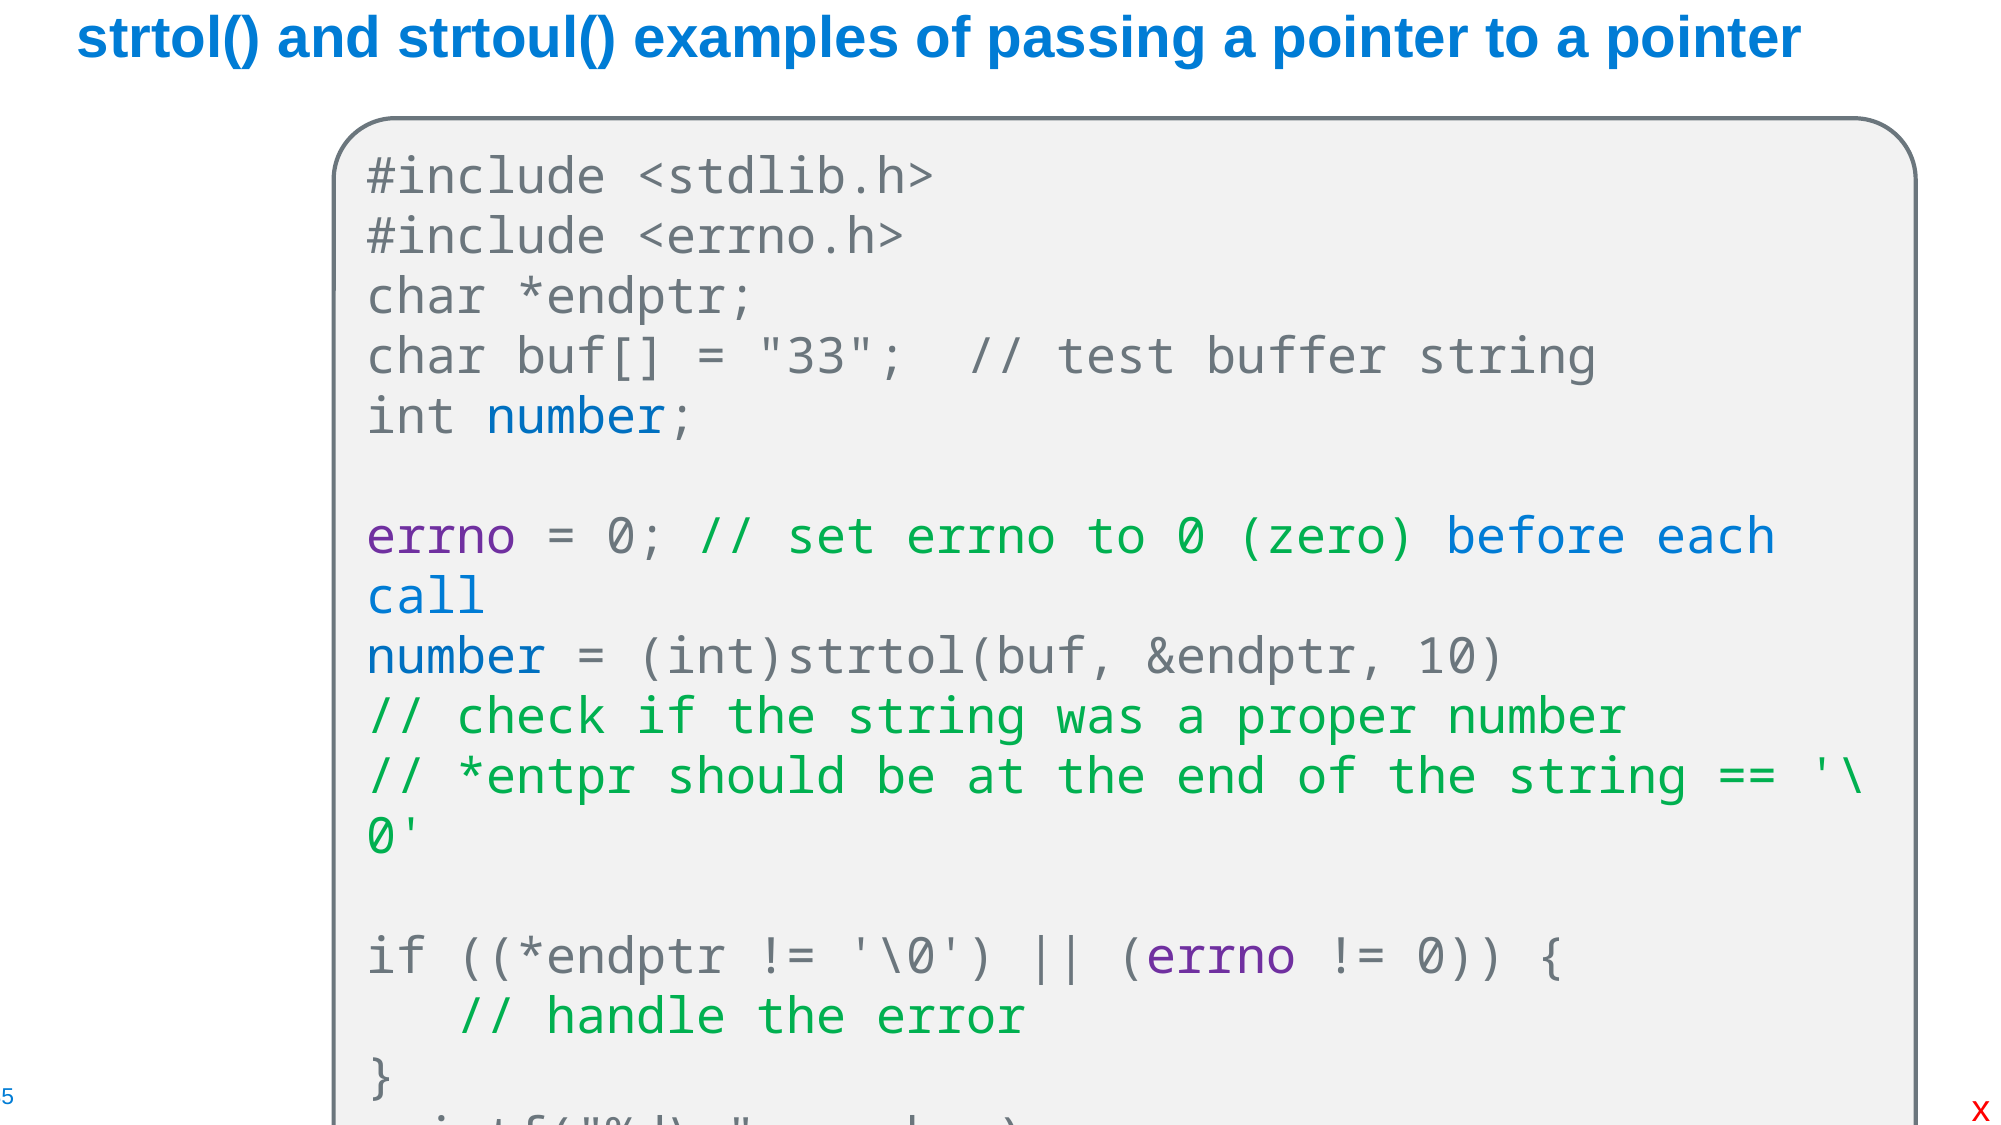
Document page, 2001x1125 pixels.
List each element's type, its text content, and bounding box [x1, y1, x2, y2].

title strtol() and strtoul() examples of passing a pointer to a pointer [61, 19, 2000, 78]
text_box x [1956, 1076, 2000, 1125]
text_box #include <stdlib.h> #include <errno.h> char *endptr; char buf[] = "33"; // test buffer string int number; errno = 0; // set errno to 0 (zero) before each call number = (int)strtol(buf, &endptr, 10) // check if the string was a proper number // *entpr should be at the end of the string == '\0' if ((*endptr != '\0') || (errno != 0)) { // handle the error } printf("%d\n", number); [333, 118, 1916, 1125]
